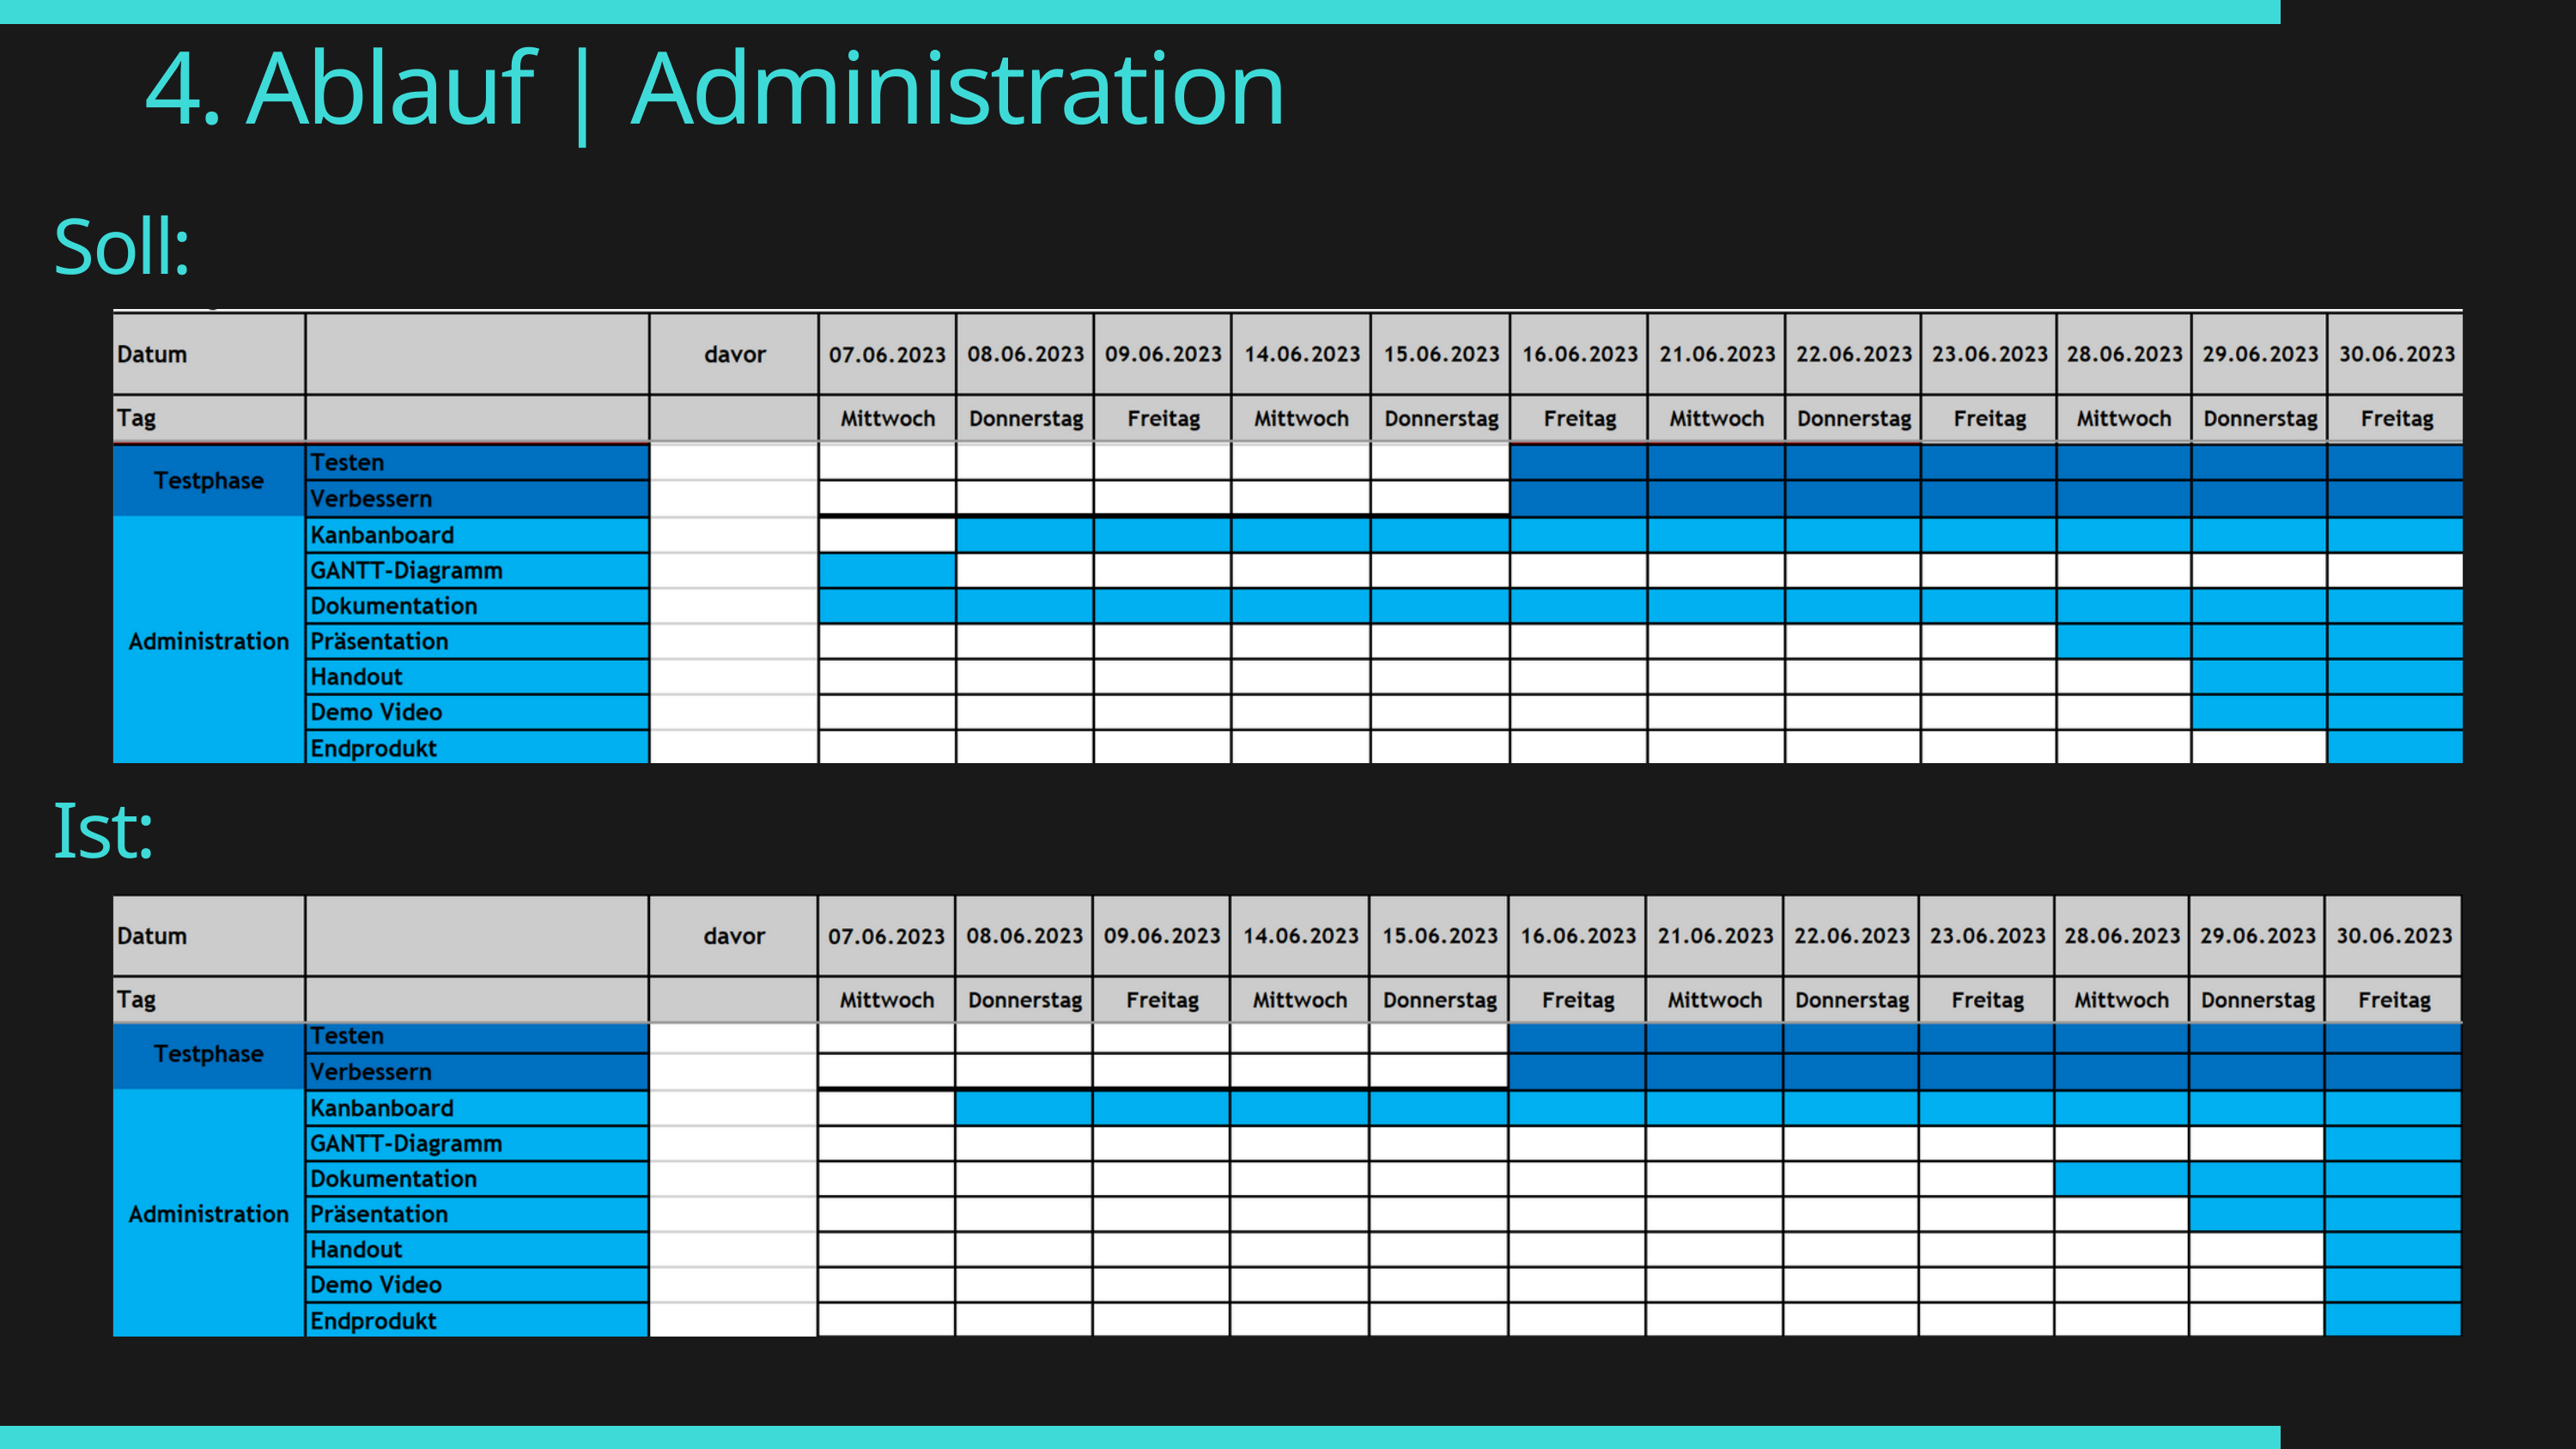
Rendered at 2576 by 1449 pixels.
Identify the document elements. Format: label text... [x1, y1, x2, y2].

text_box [0, 0, 2281, 25]
text_box [112, 309, 2464, 763]
text_box [112, 894, 2464, 1337]
text_box 4. Ablauf | Administration [144, 34, 2159, 145]
text_box Ist: [52, 778, 2066, 874]
text_box Soll: [52, 193, 2066, 290]
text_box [0, 1425, 2281, 1449]
